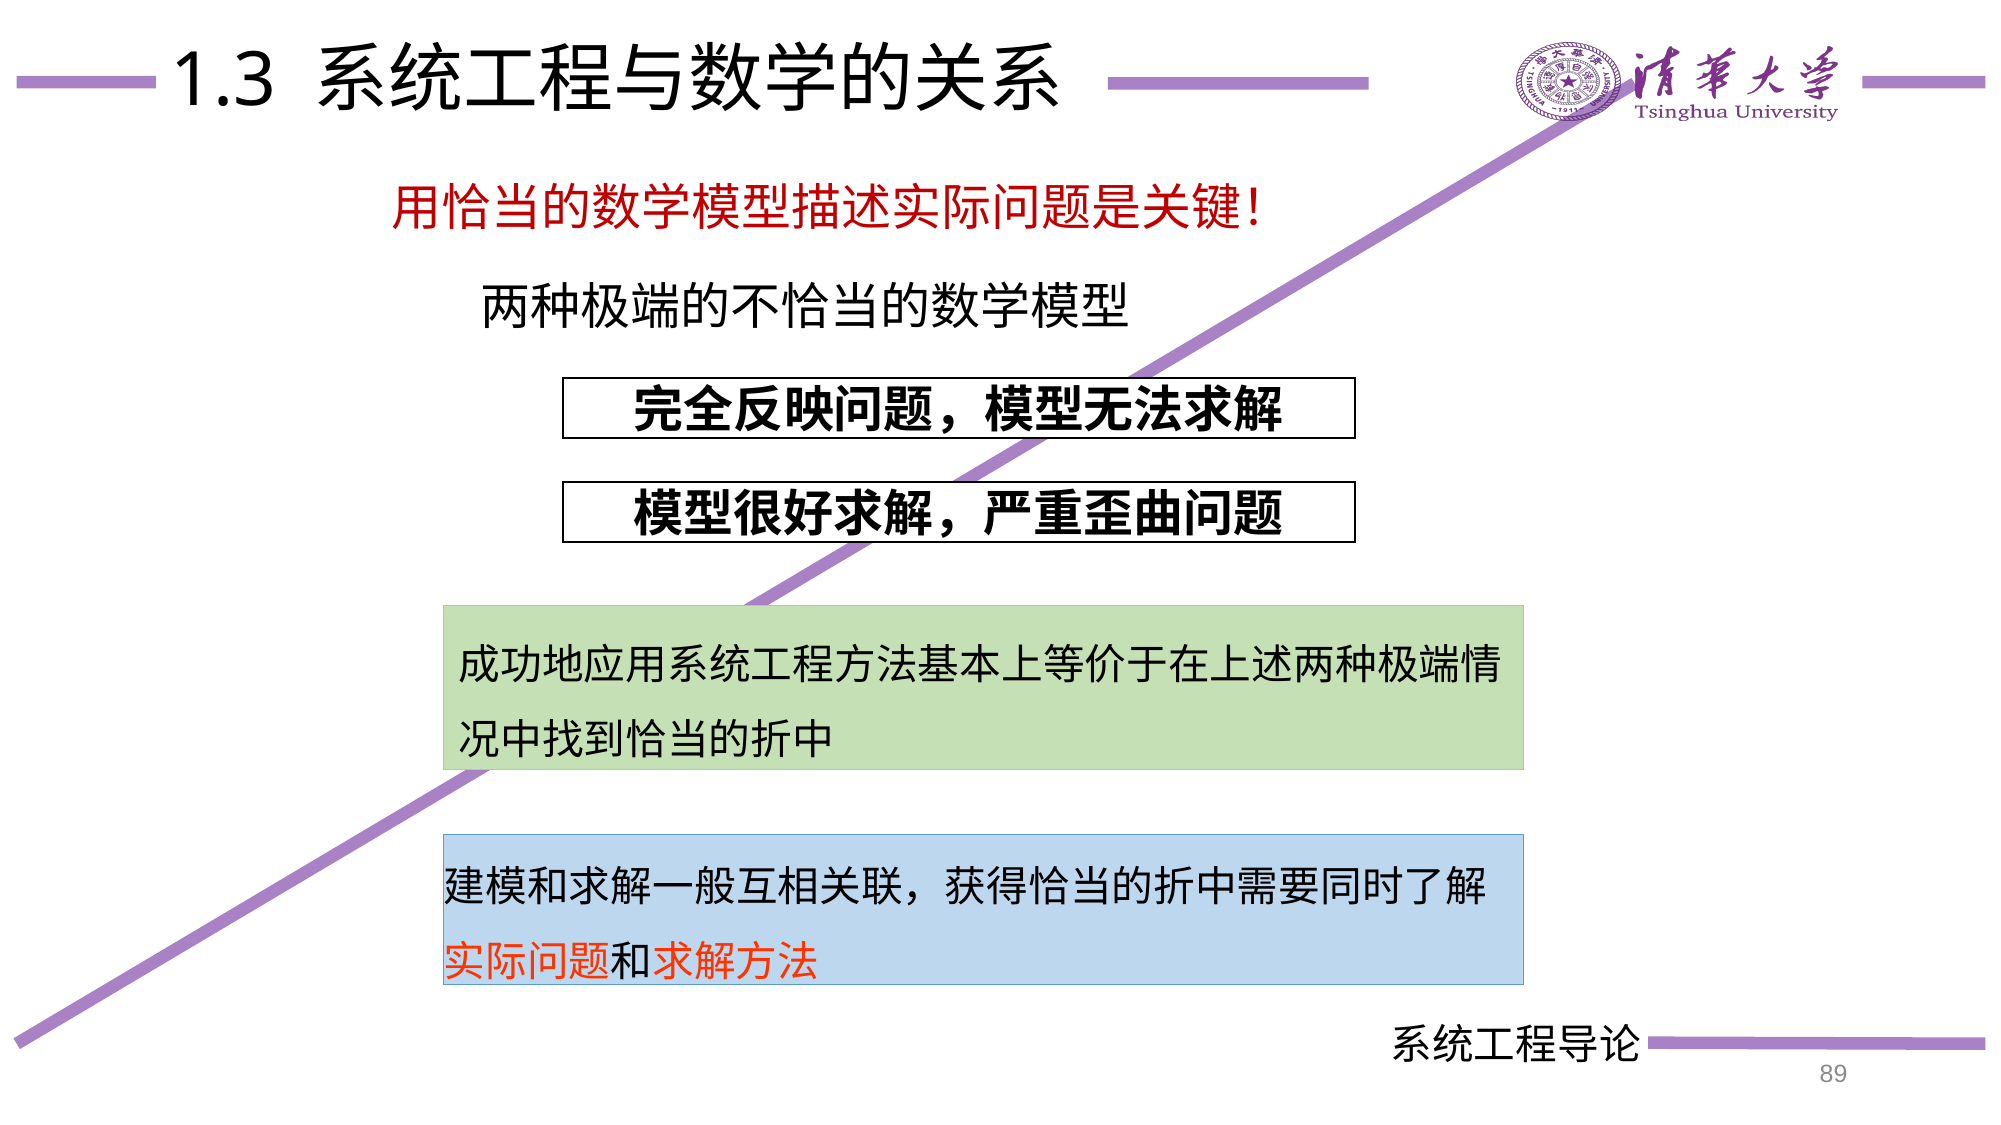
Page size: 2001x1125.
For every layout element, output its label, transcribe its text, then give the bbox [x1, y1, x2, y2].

slide_number 89 [1412, 1042, 1863, 1103]
text_box 建模和求解一般互相关联，获得恰当的折中需要同时了解实际问题和求解方法 [443, 834, 1524, 985]
text_box 成功地应用系统工程方法基本上等价于在上述两种极端情况中找到恰当的折中 [443, 605, 1524, 770]
title 1.3 系统工程与数学的关系 [155, 0, 1881, 190]
text_box 完全反映问题，模型无法求解 [562, 377, 1356, 439]
text_box 模型很好求解，严重歪曲问题 [562, 481, 1356, 543]
text_box 用恰当的数学模型描述实际问题是关键！ [377, 168, 1307, 244]
text_box 两种极端的不恰当的数学模型 [480, 274, 1131, 335]
